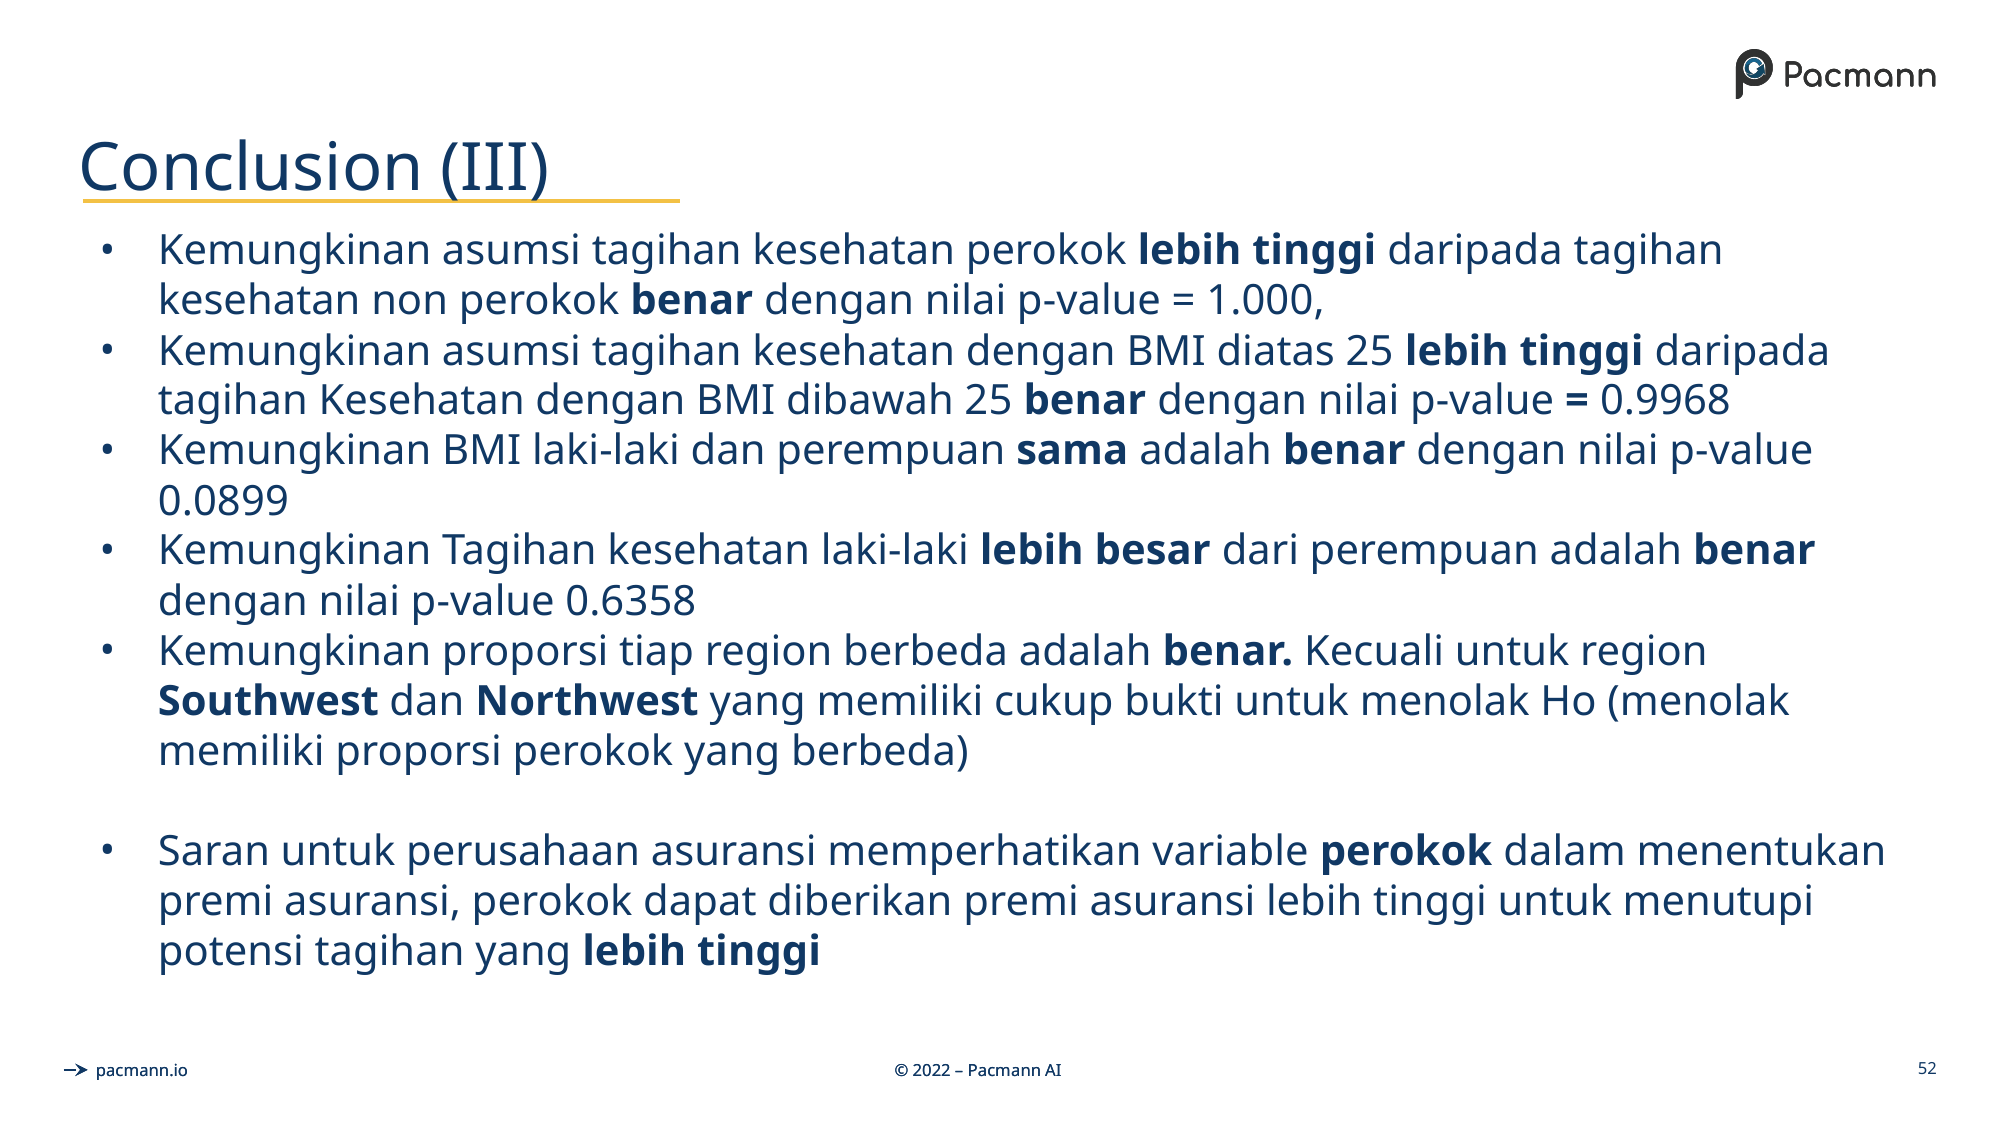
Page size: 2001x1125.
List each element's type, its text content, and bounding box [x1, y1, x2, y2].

text_box Kemungkinan asumsi tagihan kesehatan perokok lebih tinggi daripada tagihan kesehatan non perokok benar dengan nilai p-value = 1.000, Kemungkinan asumsi tagihan kesehatan dengan BMI diatas 25 lebih tinggi daripada tagihan Kesehatan dengan BMI dibawah 25 benar dengan nilai p-value = 0.9968 Kemungkinan BMI laki-laki dan perempuan sama adalah benar dengan nilai p-value 0.0899 Kemungkinan Tagihan kesehatan laki-laki lebih besar dari perempuan adalah benar dengan nilai p-value 0.6358 Kemungkinan proporsi tiap region berbeda adalah benar. Kecuali untuk region Southwest dan Northwest yang memiliki cukup bukti untuk menolak Ho (menolak memiliki proporsi perokok yang berbeda) Saran untuk perusahaan asuransi memperhatikan variable perokok dalam menentukan premi asuransi, perokok dapat diberikan premi asuransi lebih tinggi untuk menutupi potensi tagihan yang lebih tinggi [67, 215, 1937, 982]
title Conclusion (III) [63, 59, 1935, 278]
picture [1707, 36, 1966, 112]
